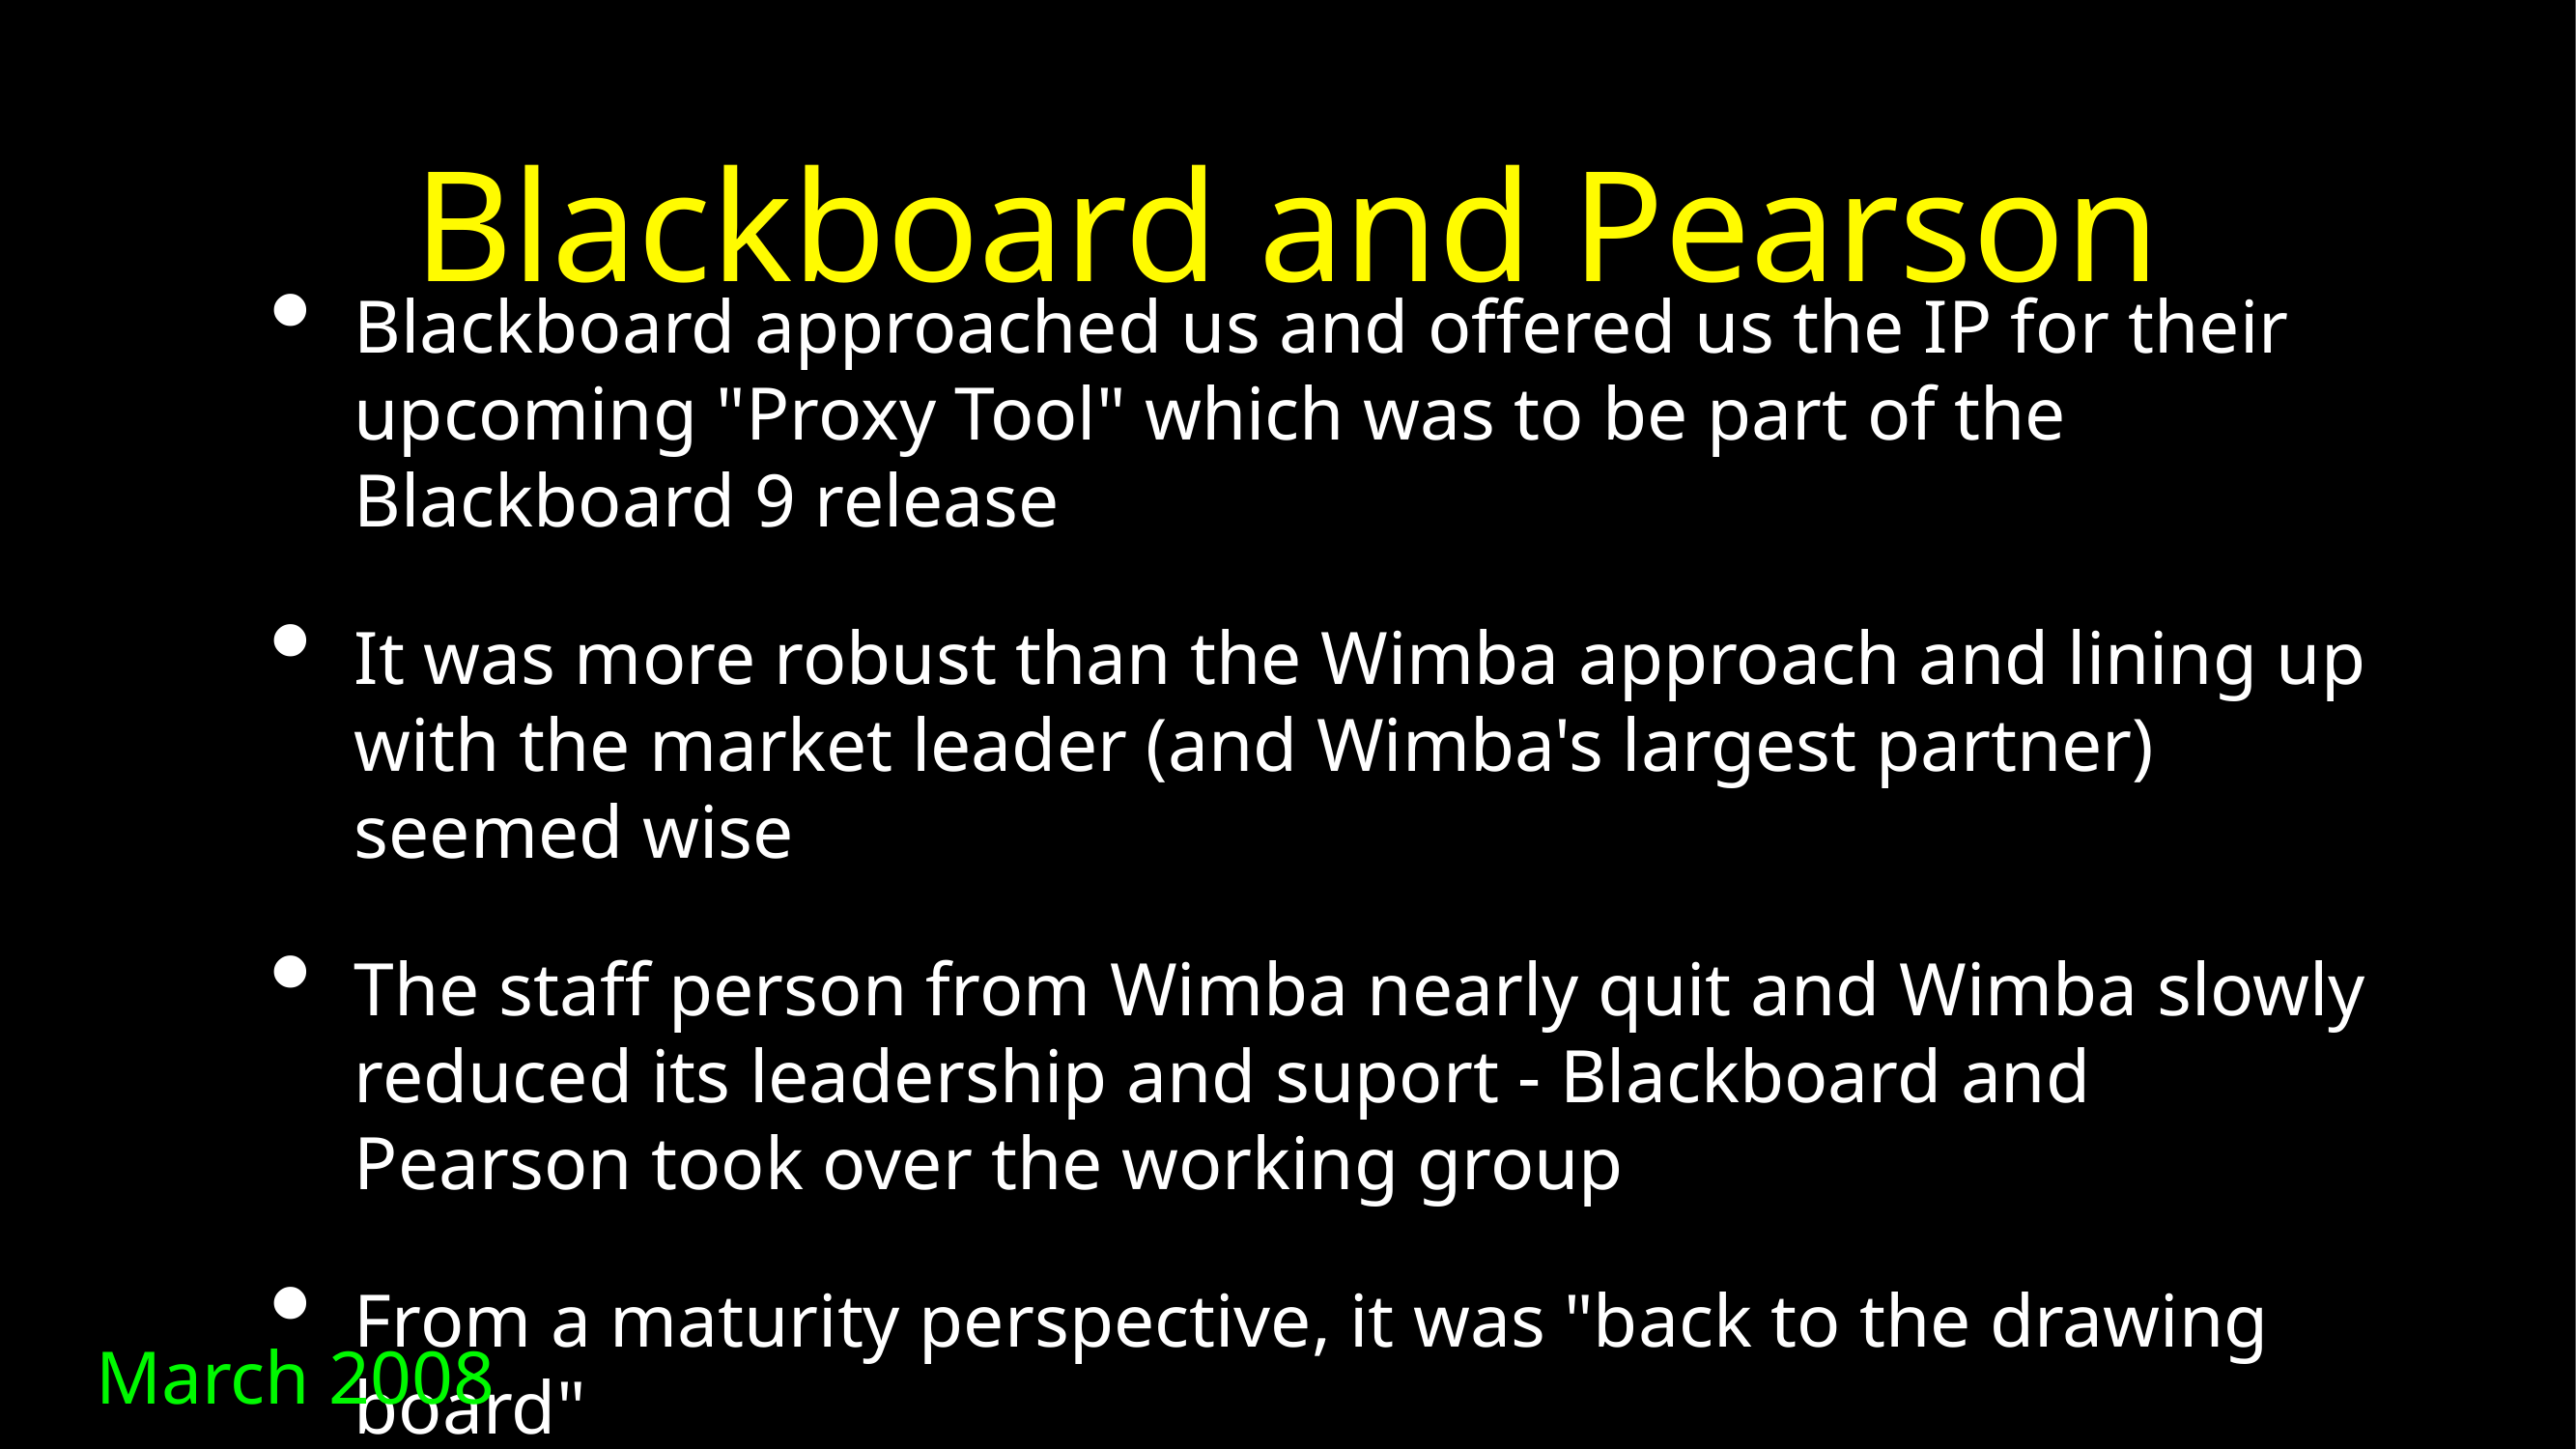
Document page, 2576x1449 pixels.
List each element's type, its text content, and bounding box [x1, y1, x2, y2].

list Blackboard approached us and offered us the IP for their upcoming "Proxy Tool" which was to be part of the Blackboard 9 release It was more robust than the Wimba approach and lining up with the market leader (and Wimba's largest partner) seemed wise The staff person from Wimba nearly quit and Wimba slowly reduced its leadership and suport - Blackboard and Pearson took over the working group From a maturity perspective, it was "back to the drawing board" [183, 412, 2392, 1317]
text_box March 2008 [19, 1323, 572, 1428]
title Blackboard and Pearson [183, 38, 2392, 404]
